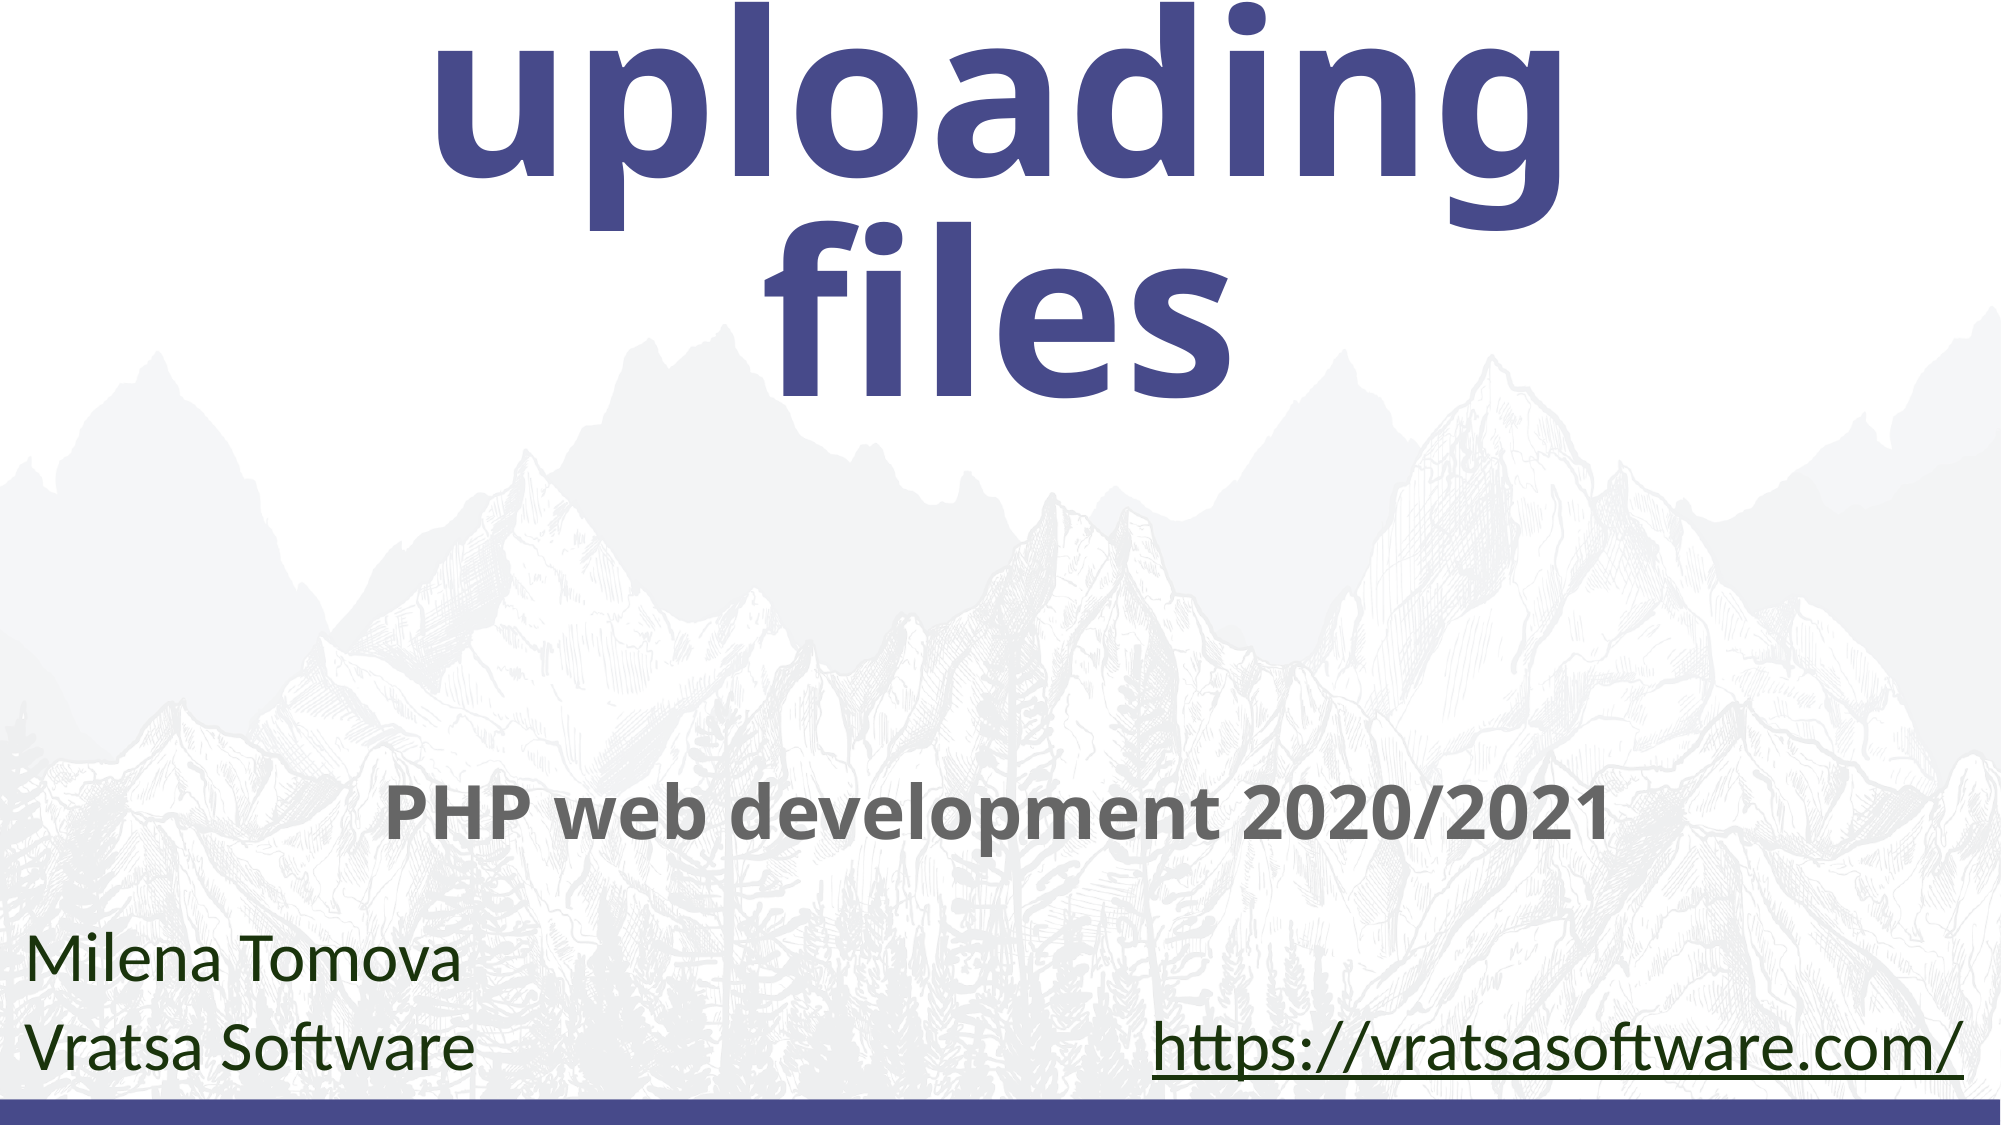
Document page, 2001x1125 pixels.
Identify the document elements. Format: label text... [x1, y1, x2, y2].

subtitle PHP web development 2020/2021 [100, 754, 1900, 865]
list Milena Tomova Vratsa Software [18, 880, 1005, 1091]
list https://vratsasoftware.com/ [1005, 917, 1987, 1091]
title php uploading files [163, 54, 1837, 739]
